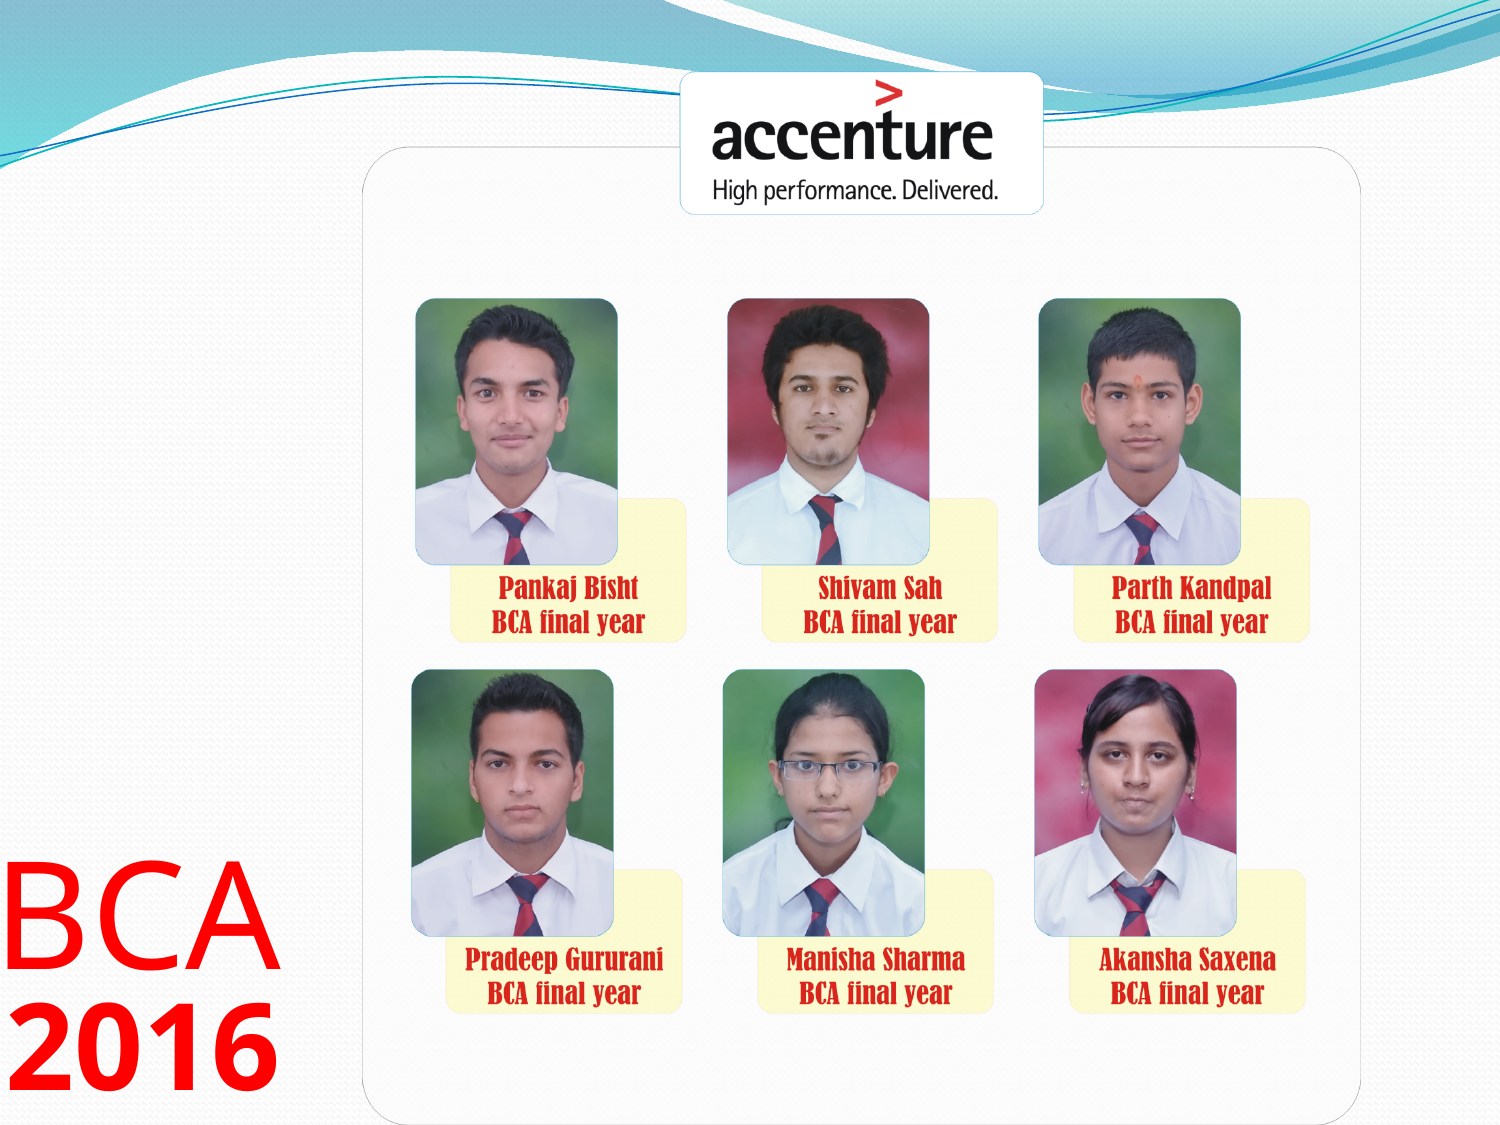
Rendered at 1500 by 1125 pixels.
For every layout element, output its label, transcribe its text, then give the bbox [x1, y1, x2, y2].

picture [362, 71, 1361, 1125]
text_box 2016 [0, 962, 296, 1122]
text_box BCA [0, 812, 297, 1008]
